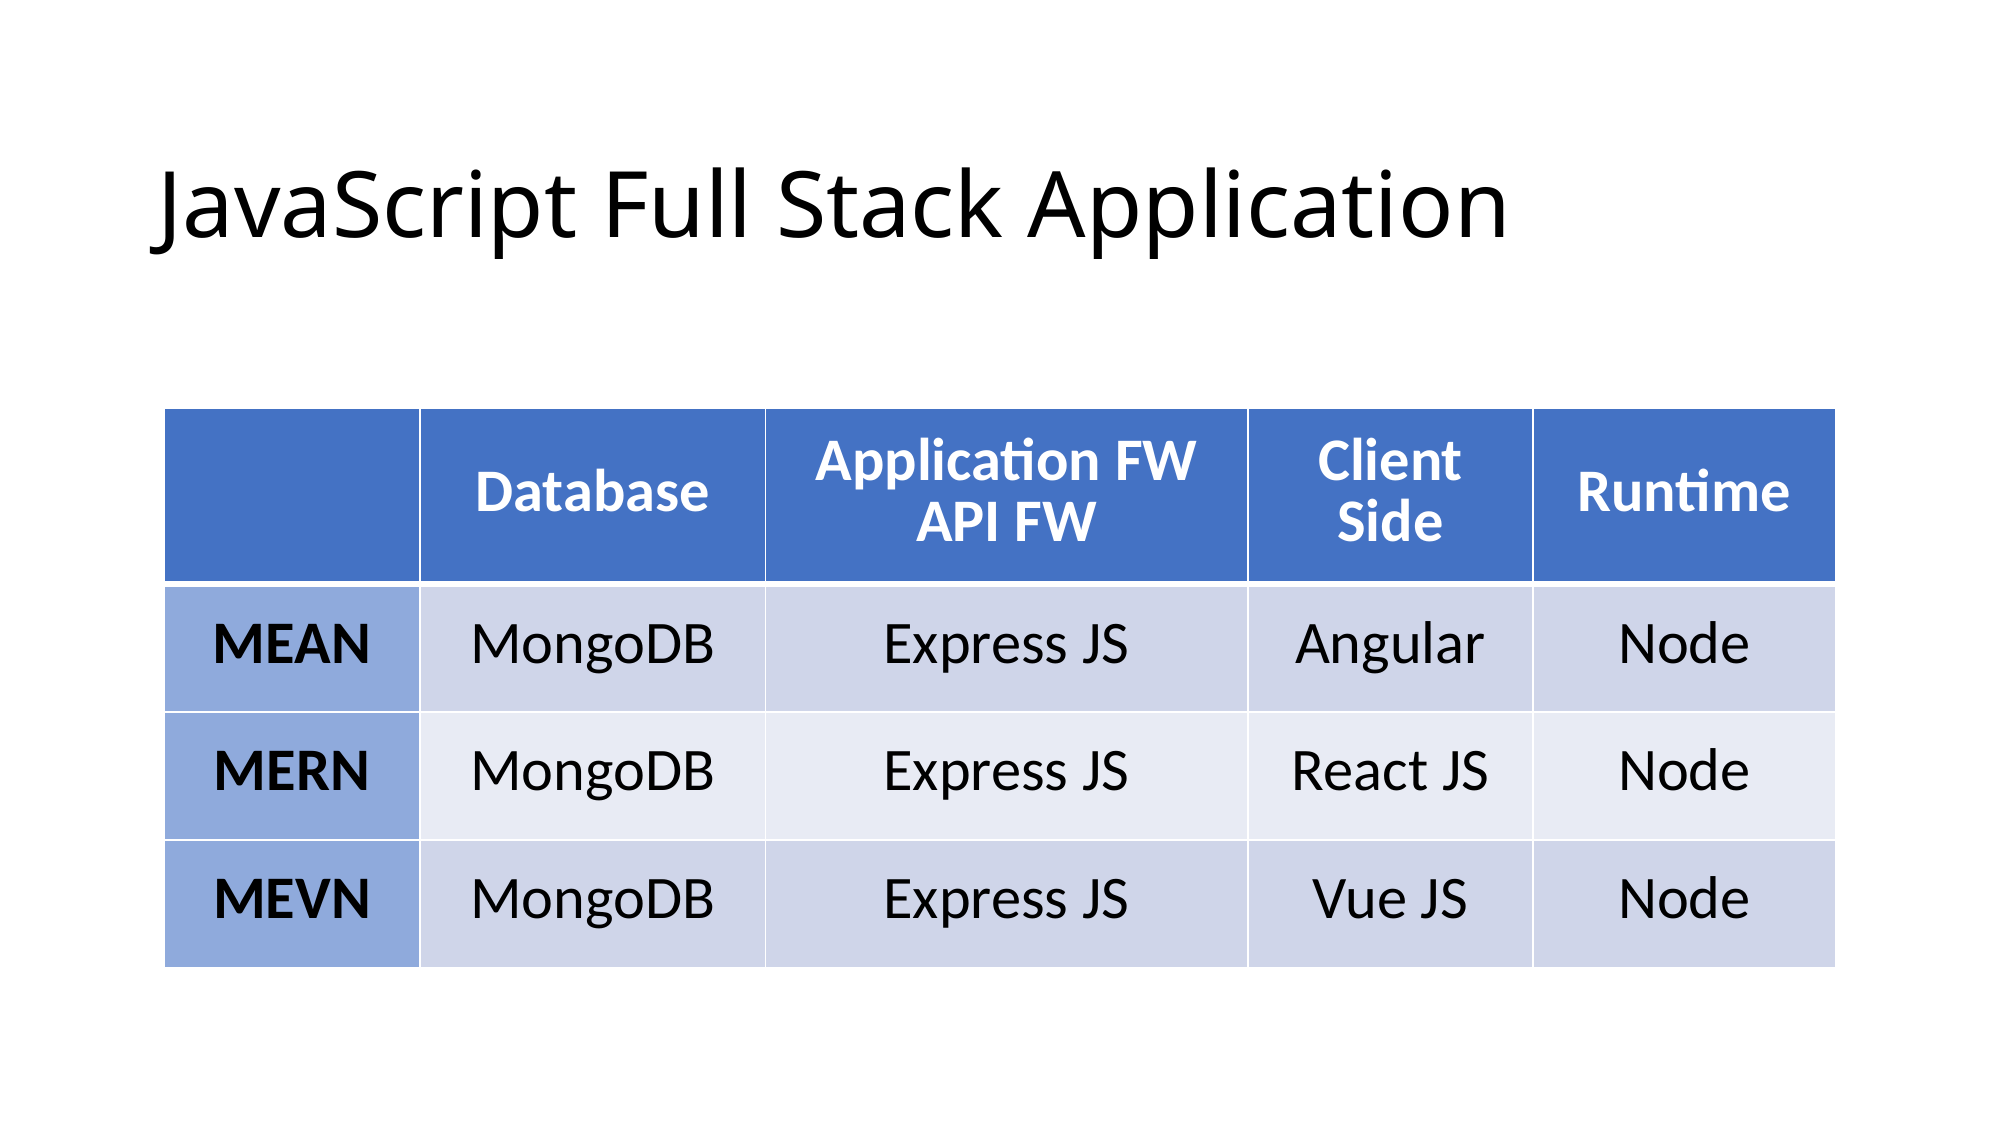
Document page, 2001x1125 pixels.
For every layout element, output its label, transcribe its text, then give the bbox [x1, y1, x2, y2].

table_header Runtime [1534, 409, 1835, 581]
table_cell MEVN [165, 841, 419, 967]
table_cell Vue JS [1249, 841, 1532, 967]
table_cell Node [1534, 587, 1835, 711]
table_header Application FW API FW [766, 409, 1247, 581]
table_cell Express JS [766, 841, 1247, 967]
title JavaScript Full Stack Application [142, 99, 1858, 317]
table_cell Express JS [766, 587, 1247, 711]
table_cell MongoDB [421, 587, 765, 711]
table_header [165, 409, 419, 581]
table_header Client Side [1249, 409, 1532, 581]
table_cell React JS [1249, 713, 1532, 839]
table_cell MongoDB [421, 841, 765, 967]
table_cell MongoDB [421, 713, 765, 839]
table_cell MEAN [165, 587, 419, 711]
table_cell Angular [1249, 587, 1532, 711]
table_header Database [421, 409, 765, 581]
table_cell Node [1534, 841, 1835, 967]
table_cell Node [1534, 713, 1835, 839]
table_cell MERN [165, 713, 419, 839]
table_cell Express JS [766, 713, 1247, 839]
